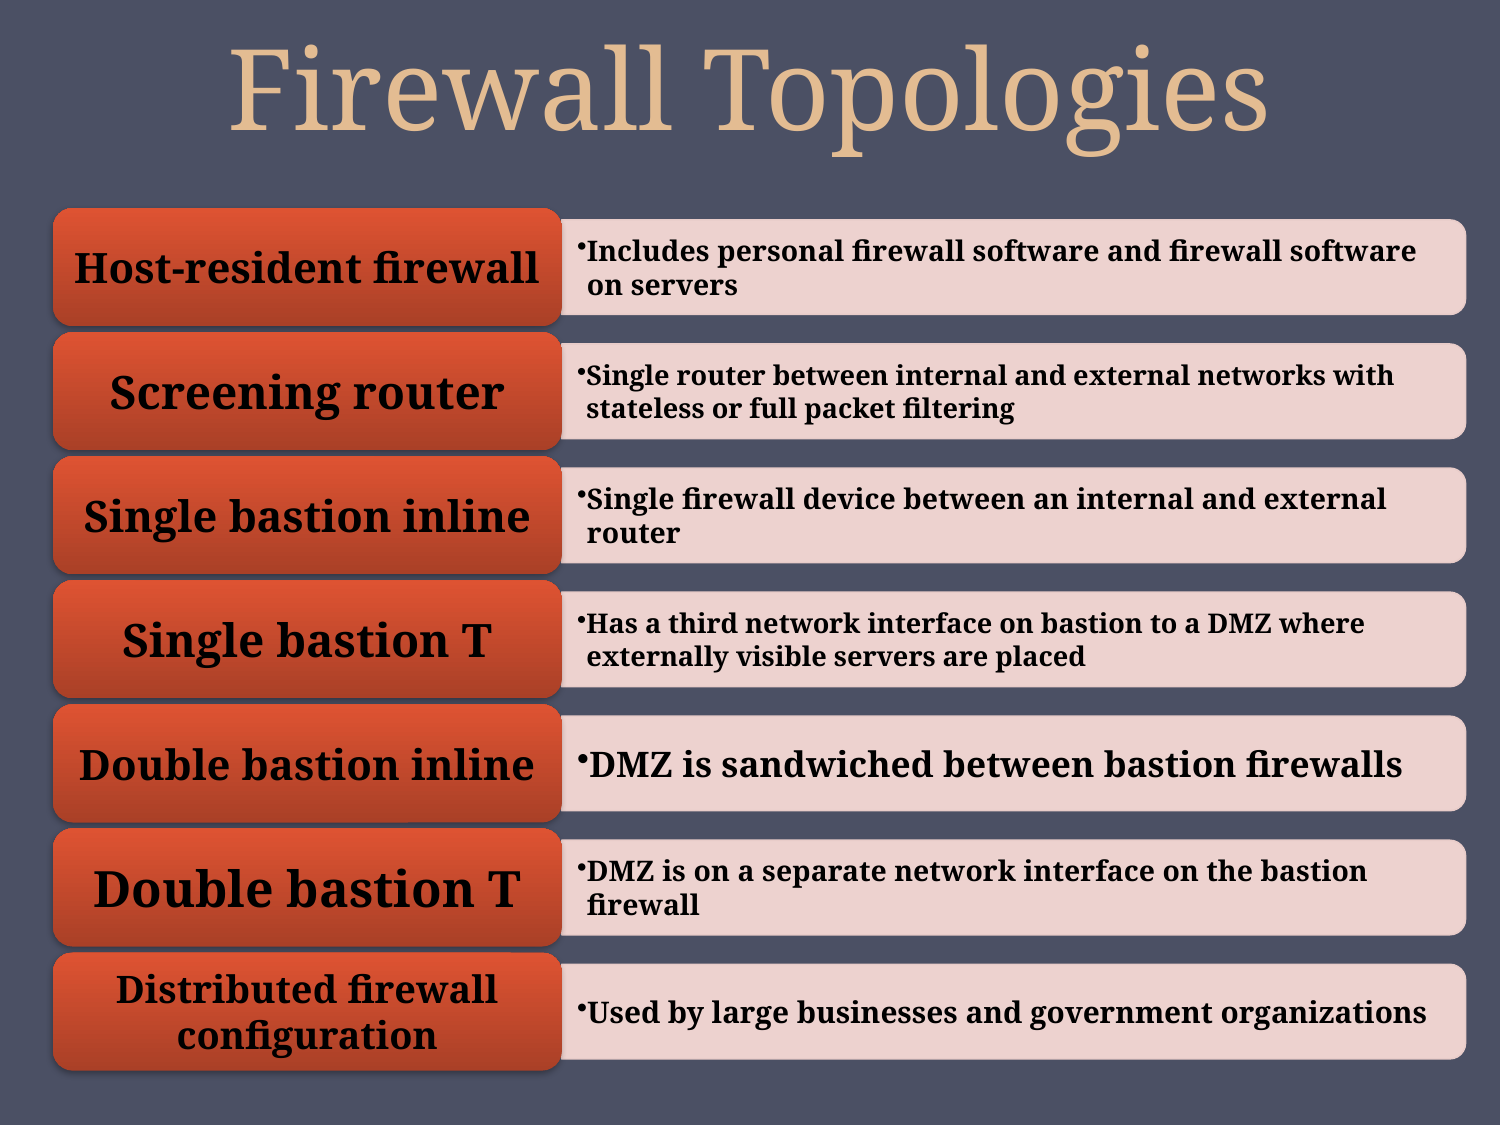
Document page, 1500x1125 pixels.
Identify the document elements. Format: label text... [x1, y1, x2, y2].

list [52, 207, 1466, 1071]
title Firewall Topologies [0, 0, 1500, 161]
